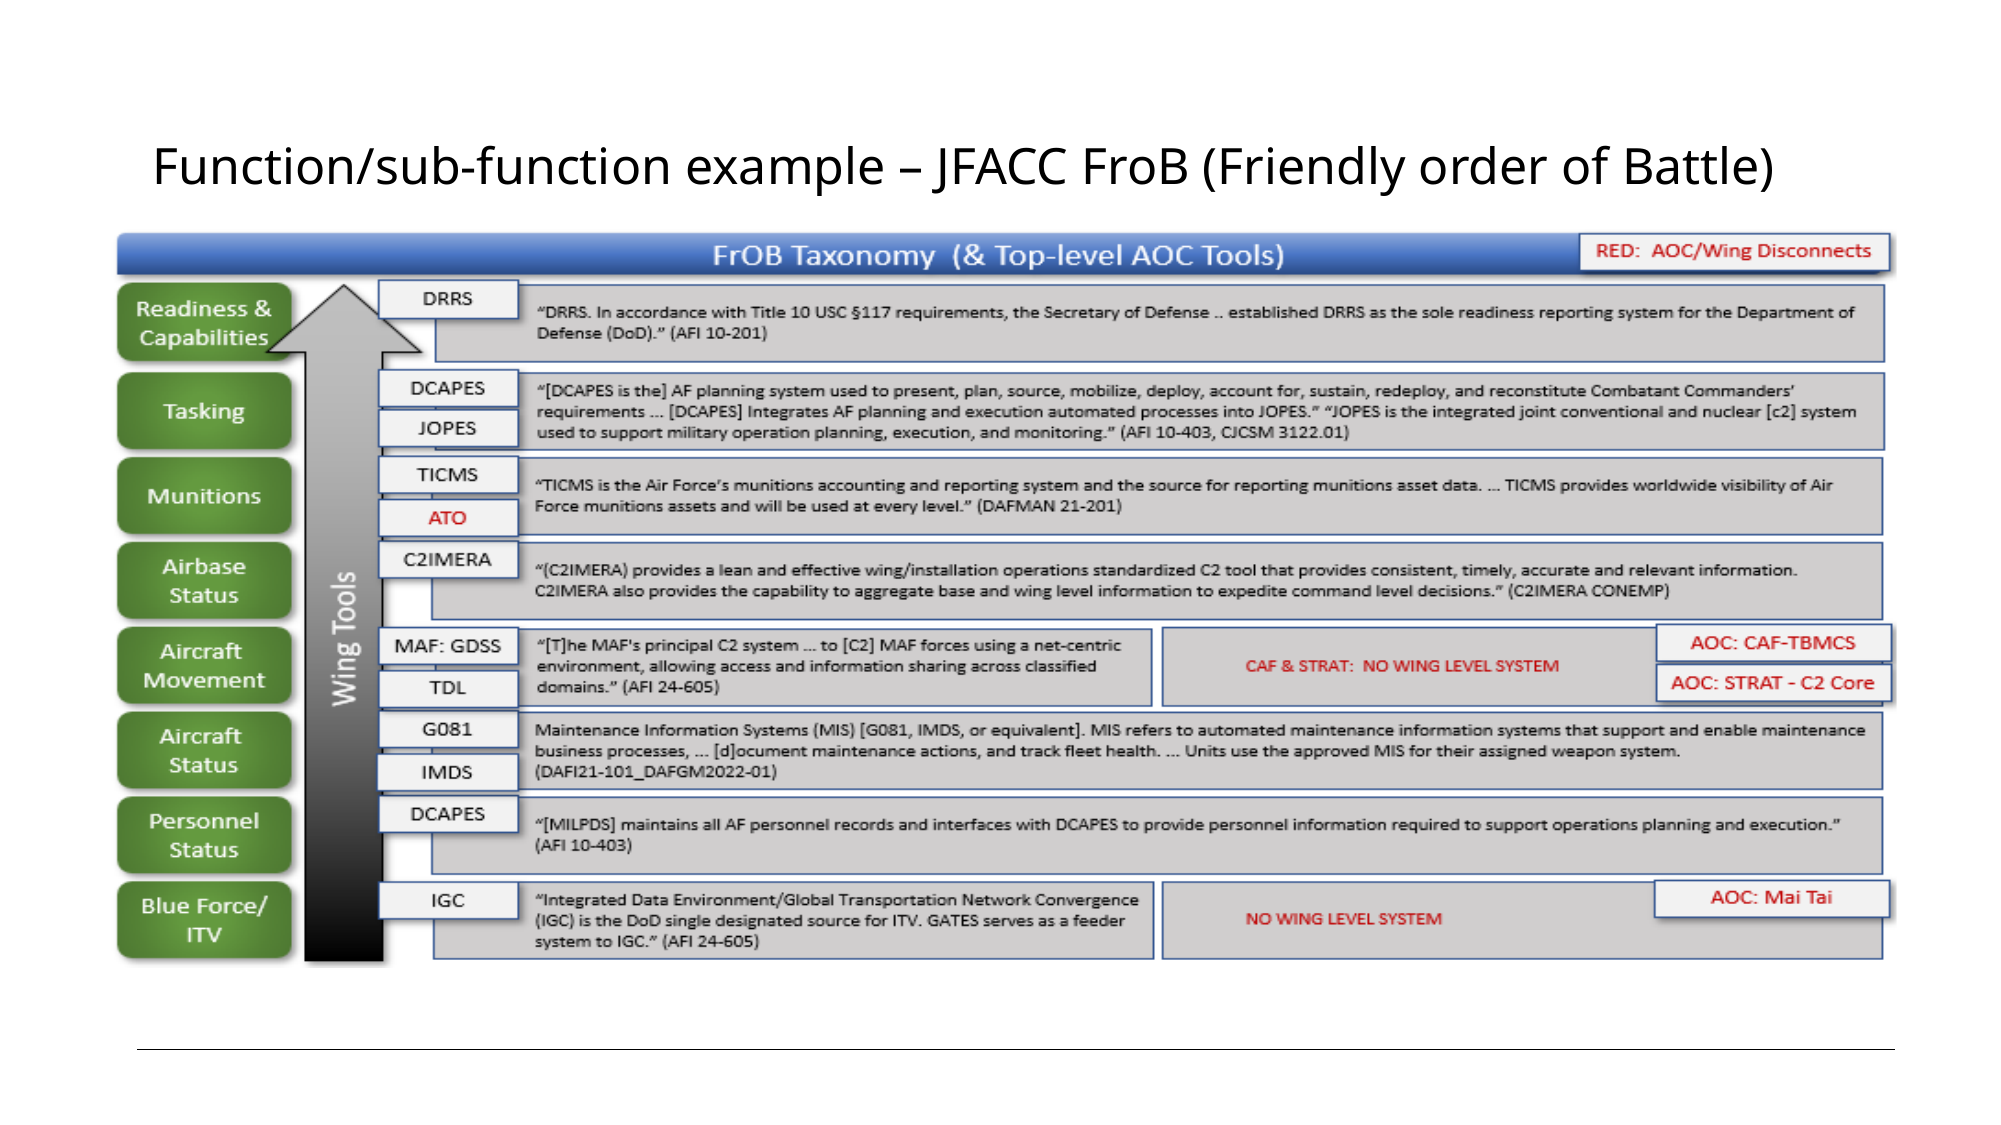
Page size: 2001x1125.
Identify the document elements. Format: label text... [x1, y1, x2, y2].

picture [103, 229, 1897, 970]
title Function/sub-function example – JFACC FroB (Friendly order of Battle) [137, 59, 1863, 229]
